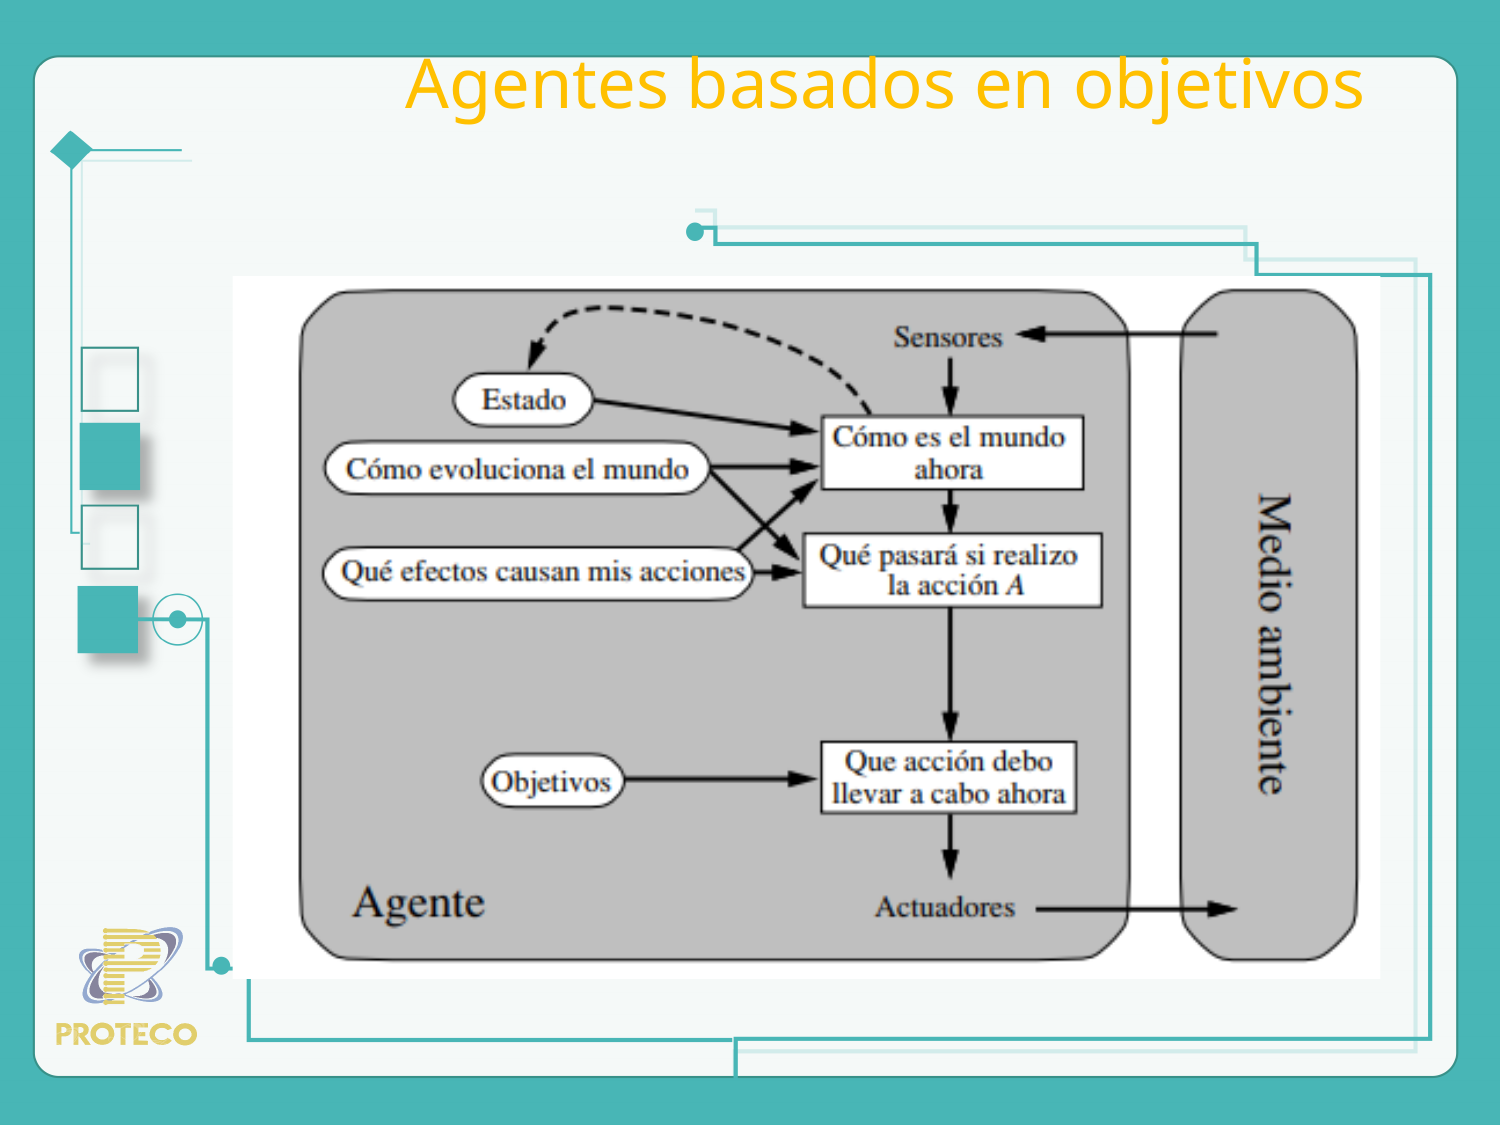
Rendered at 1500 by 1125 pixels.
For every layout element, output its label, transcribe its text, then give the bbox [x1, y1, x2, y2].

picture [0, 0, 1500, 1125]
title Agentes basados en objetivos [224, 42, 1381, 195]
